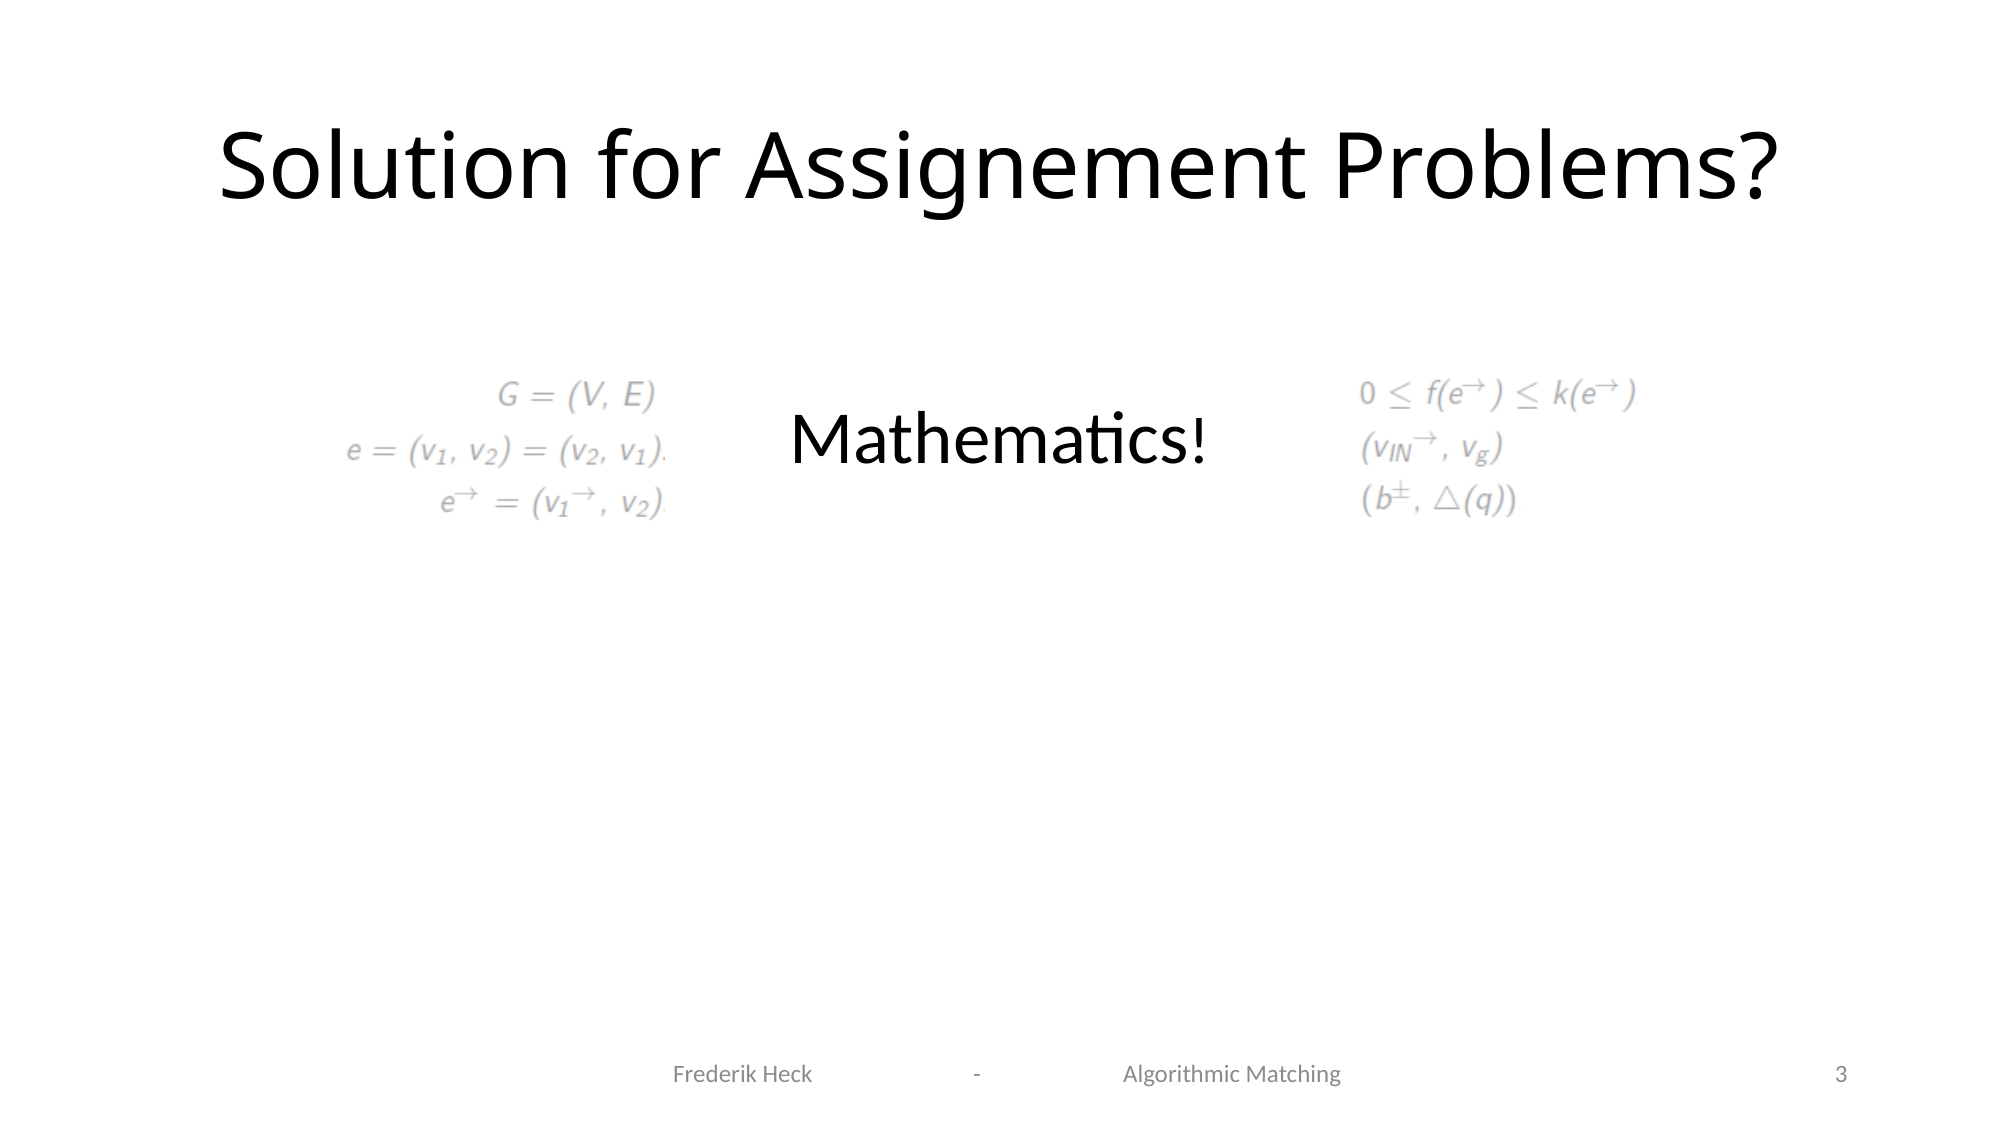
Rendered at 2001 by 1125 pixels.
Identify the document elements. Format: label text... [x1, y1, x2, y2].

footer Frederik Heck - Algorithmic Matching [516, 1042, 1504, 1103]
picture [1354, 369, 1638, 417]
picture [1354, 478, 1521, 523]
picture [487, 369, 665, 422]
title Solution for Assignement Problems? [137, 59, 1863, 278]
picture [439, 482, 665, 525]
slide_number 3 [1504, 1042, 1863, 1103]
picture [1354, 428, 1507, 470]
text_box Mathematics! [623, 381, 1377, 486]
picture [339, 427, 665, 476]
